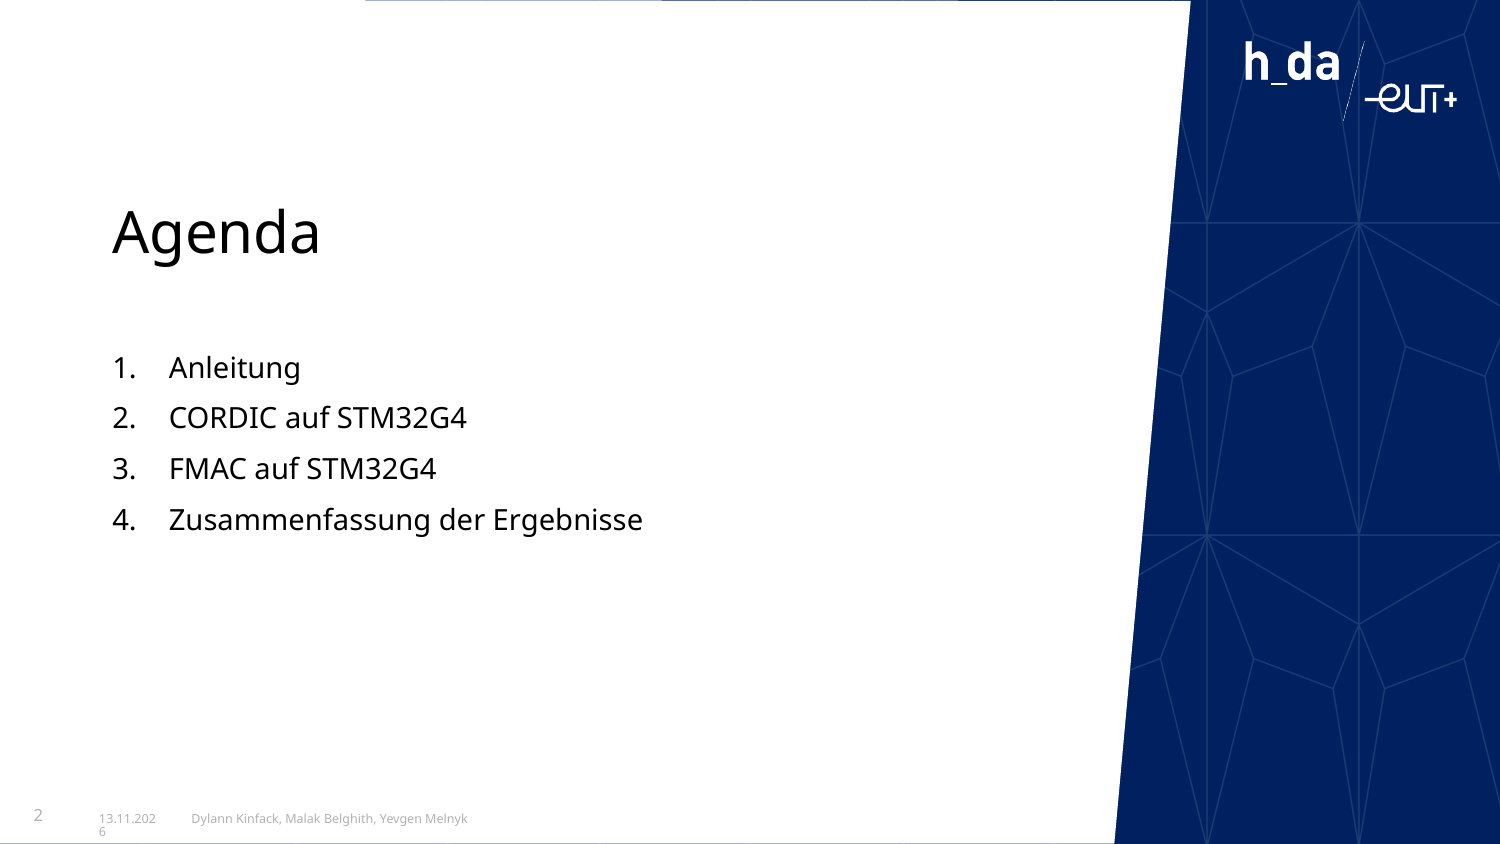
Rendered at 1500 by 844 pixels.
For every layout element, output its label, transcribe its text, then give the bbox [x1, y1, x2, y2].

list Agenda [97, 119, 813, 274]
list Anleitung CORDIC auf STM32G4 FMAC auf STM32G4 Zusammenfassung der Ergebnisse [97, 341, 1109, 776]
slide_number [83, 804, 177, 836]
picture [1115, 0, 1500, 844]
footer Dylann Kinfack, Malak Belghith, Yevgen Melnyk [177, 804, 1075, 836]
slide_number 2 [18, 804, 83, 836]
